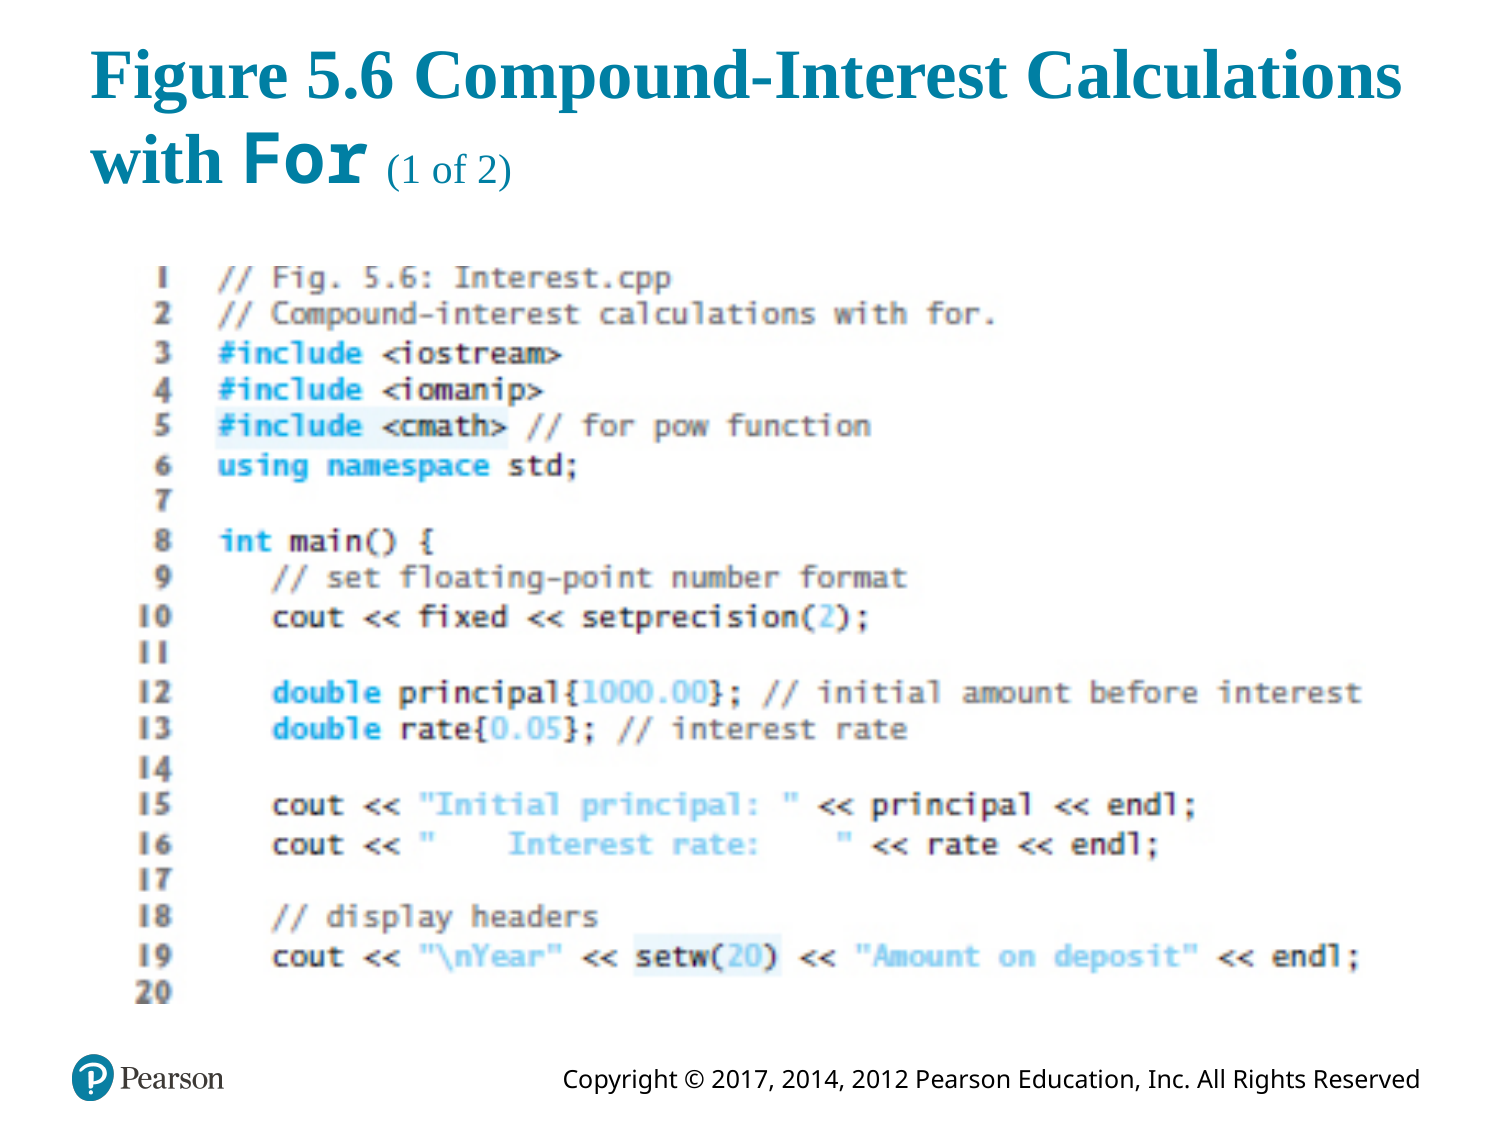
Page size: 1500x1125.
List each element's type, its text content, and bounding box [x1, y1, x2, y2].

picture [98, 1054, 224, 1101]
picture [133, 265, 1366, 1004]
picture [80, 1063, 106, 1088]
picture [72, 1087, 83, 1101]
title Figure 5.6 Compound-Interest Calculations with For (1 of 2) [75, 37, 1425, 213]
picture [72, 1054, 88, 1070]
